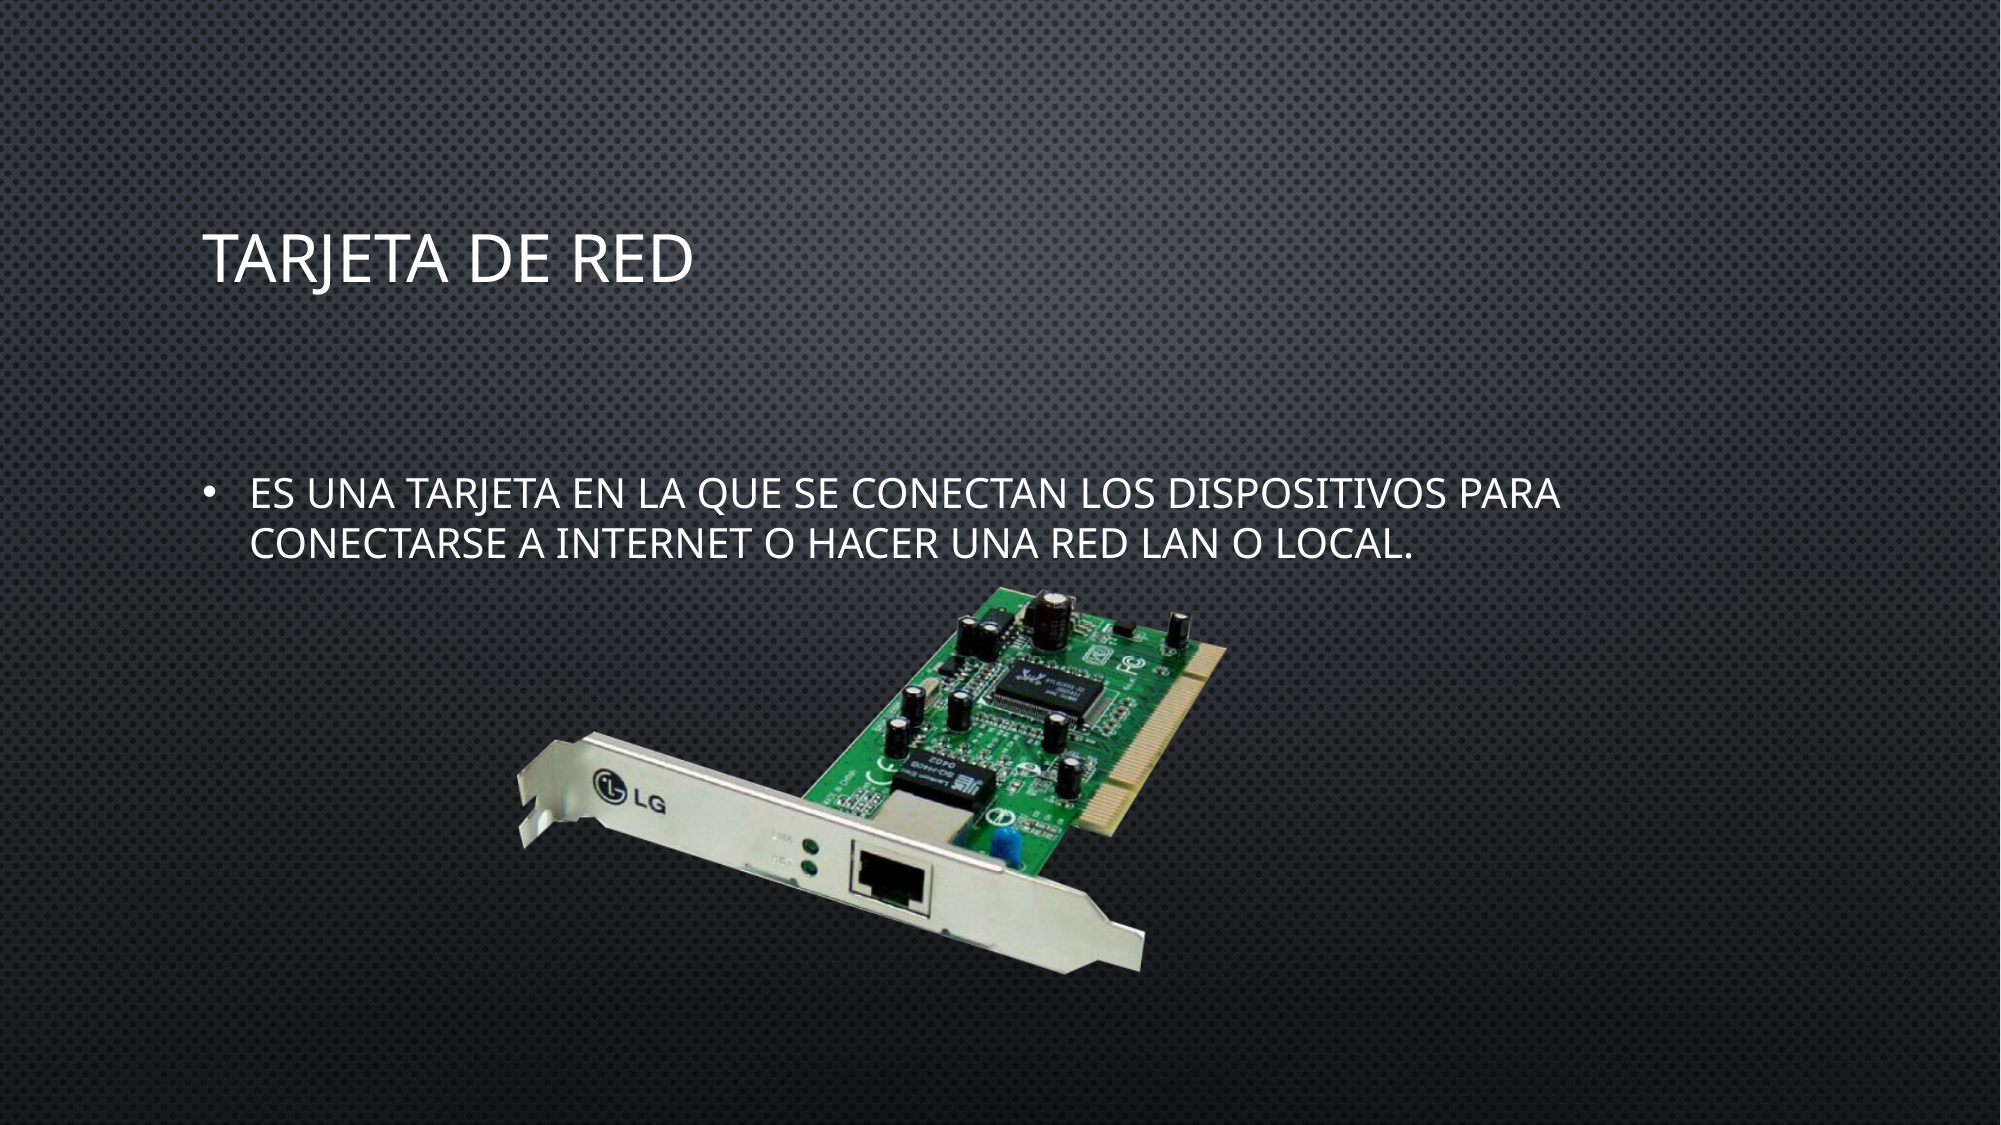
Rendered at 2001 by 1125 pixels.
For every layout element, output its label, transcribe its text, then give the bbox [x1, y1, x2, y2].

picture [517, 587, 1227, 976]
list Es una tarjeta en la que se conectan los dispositivos para conectarse a internet o hacer una red LAN o local. [187, 437, 1813, 950]
title Tarjeta de red [187, 99, 1813, 413]
